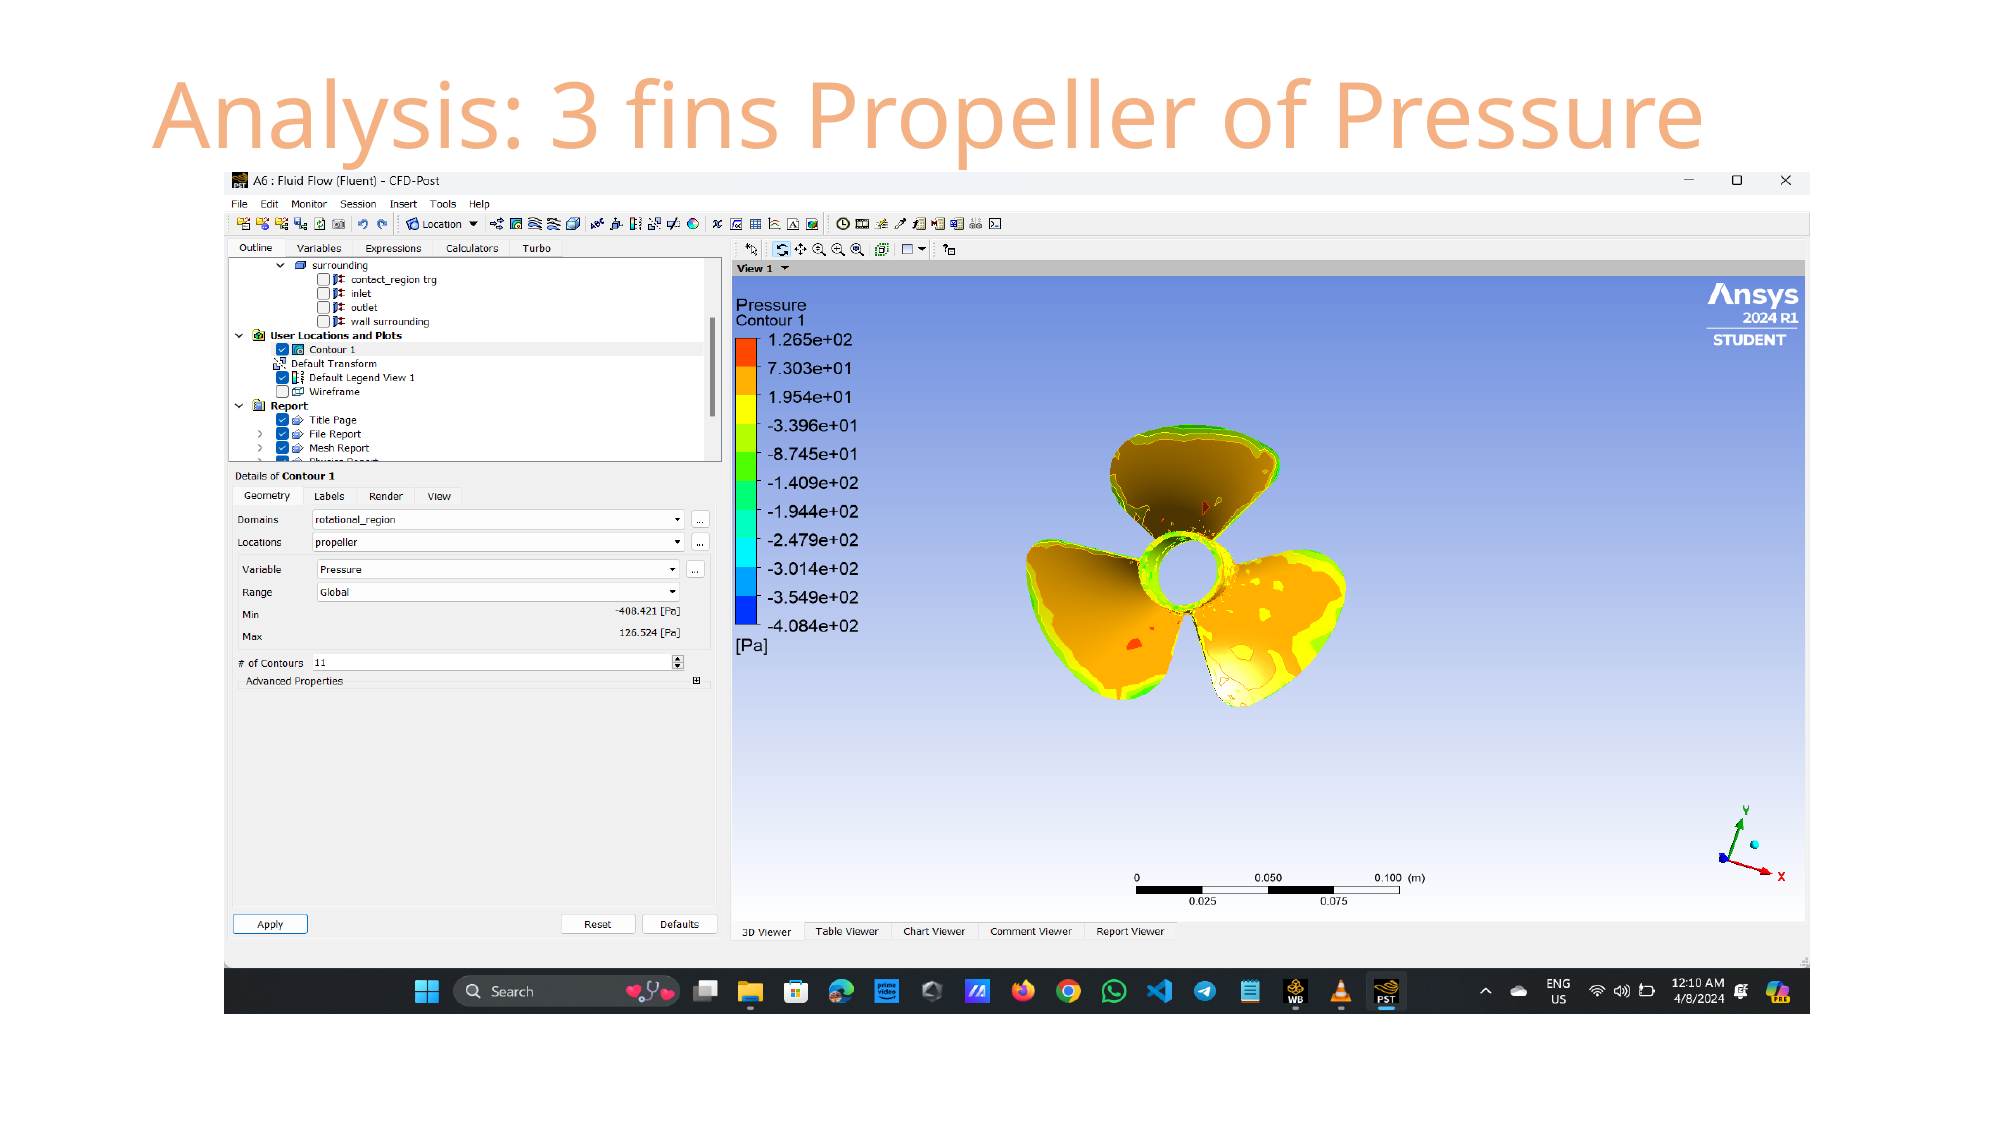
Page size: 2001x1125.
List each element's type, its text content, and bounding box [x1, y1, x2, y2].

title Analysis: 3 fins Propeller of Pressure [137, 59, 1863, 178]
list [224, 172, 1810, 1014]
